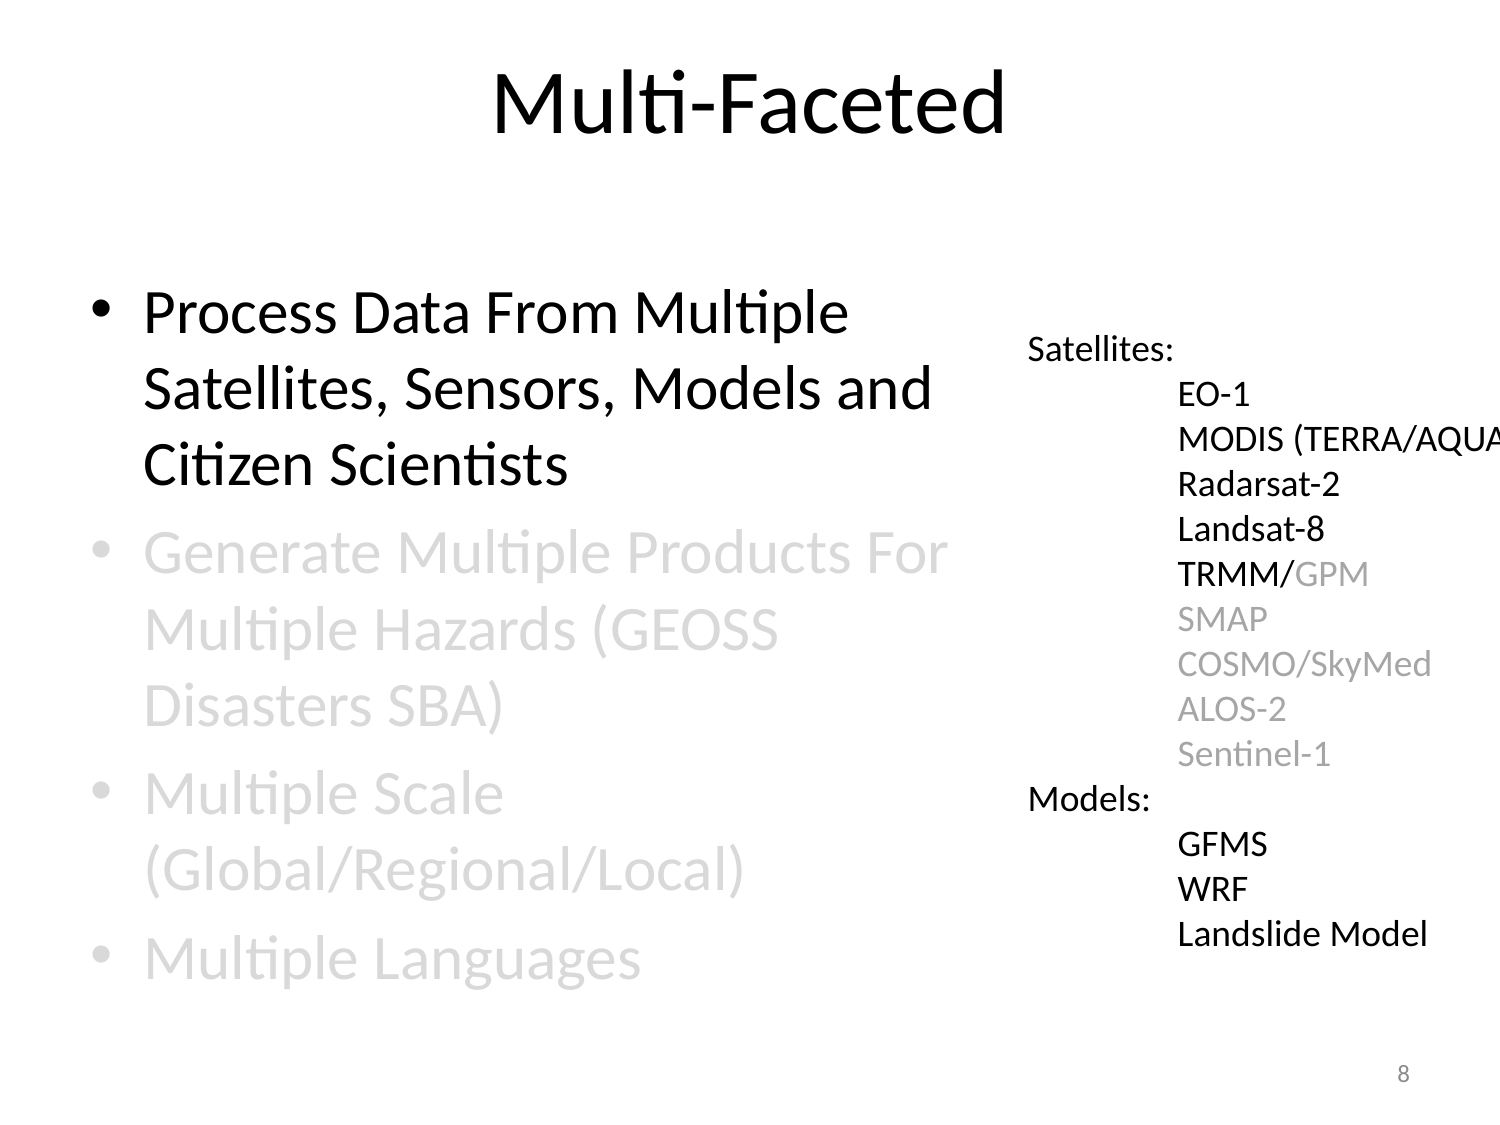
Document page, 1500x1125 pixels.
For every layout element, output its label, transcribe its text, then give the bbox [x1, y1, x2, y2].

text_box Satellites: EO-1 MODIS (TERRA/AQUA) Radarsat-2 Landsat-8 TRMM/GPM SMAP COSMO/SkyMed ALOS-2 Sentinel-1 Models: GFMS WRF Landslide Model [1012, 316, 1500, 962]
list Process Data From Multiple Satellites, Sensors, Models and Citizen Scientists Generate Multiple Products For Multiple Hazards (GEOSS Disasters SBA) Multiple Scale (Global/Regional/Local) Multiple Languages [75, 262, 1008, 1005]
title Multi-Faceted [75, 3, 1425, 191]
slide_number 8 [1074, 1042, 1425, 1103]
